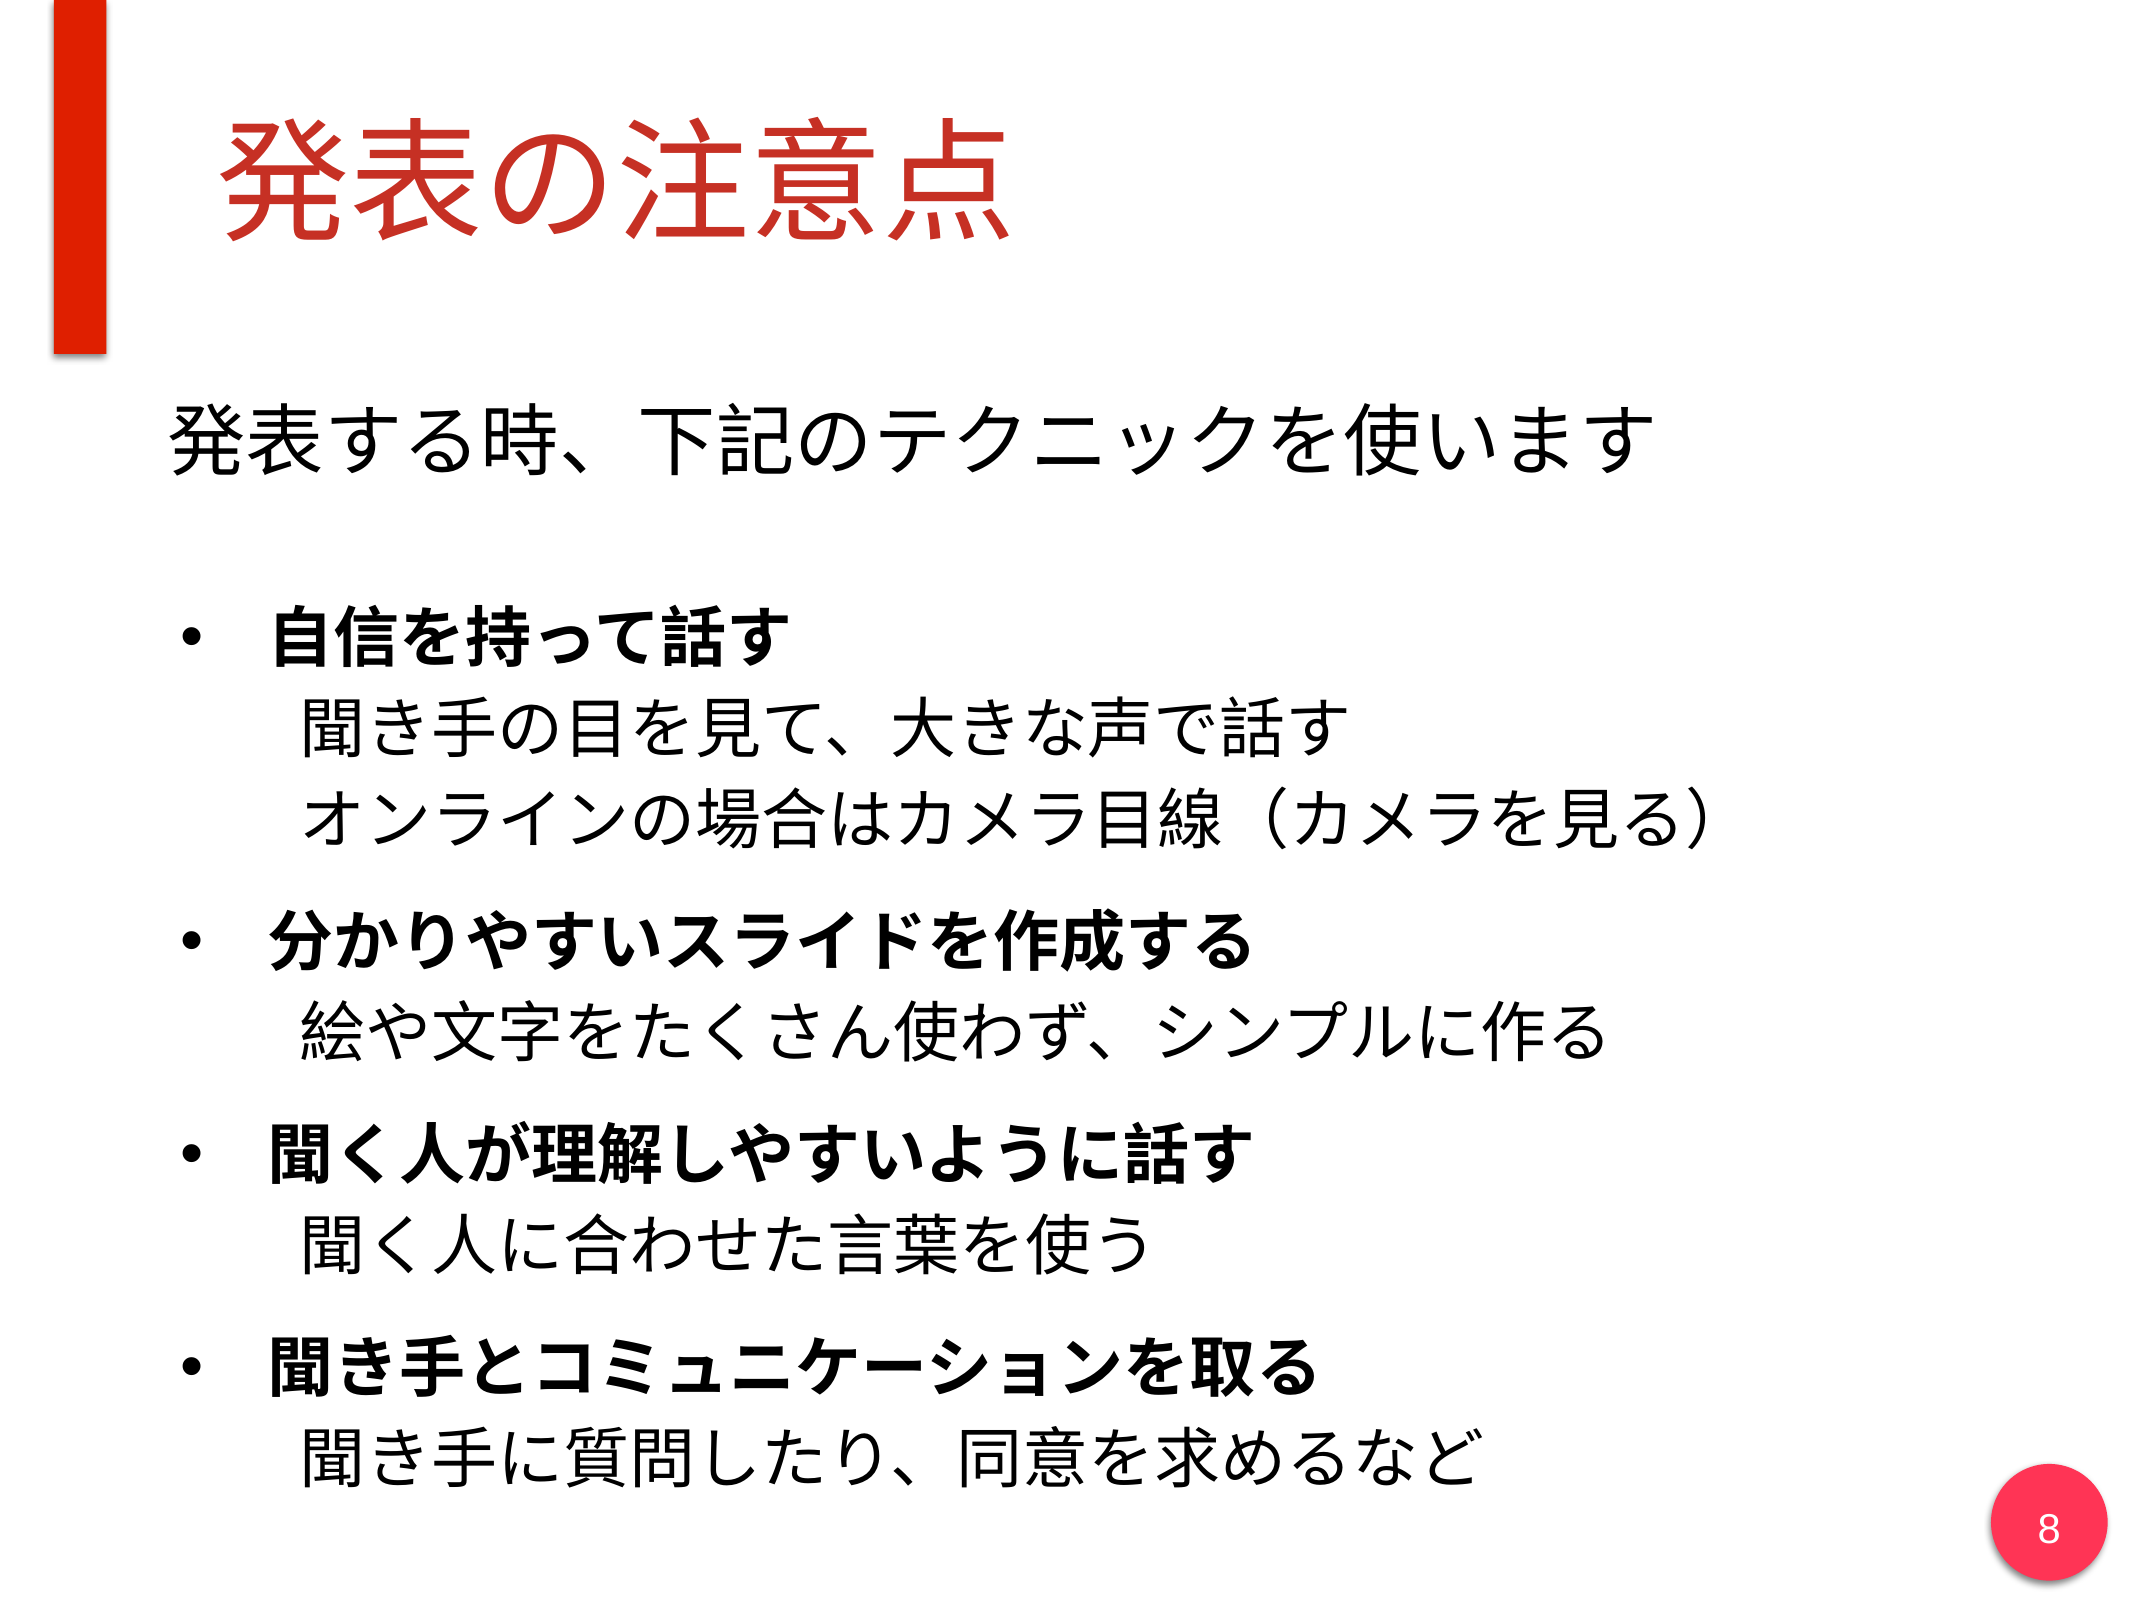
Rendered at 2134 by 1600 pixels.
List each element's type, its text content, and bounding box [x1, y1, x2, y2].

list 発表する時、下記のテクニックを使います 自信を持って話す 聞き手の目を見て、大きな声で話す オンラインの場合はカメラ目線（カメラを見る） 分かりやすいスライドを作成する 絵や文字をたくさん使わず、シンプルに作る 聞く人が理解しやすいように話す 聞く人に合わせた言葉を使う 聞き手とコミュニケーションを取る 聞き手に質問したり、同意を求めるなど [158, 382, 1975, 1505]
slide_number ‹#› [2026, 1493, 2073, 1600]
title 発表の注意点 [208, 11, 1927, 343]
